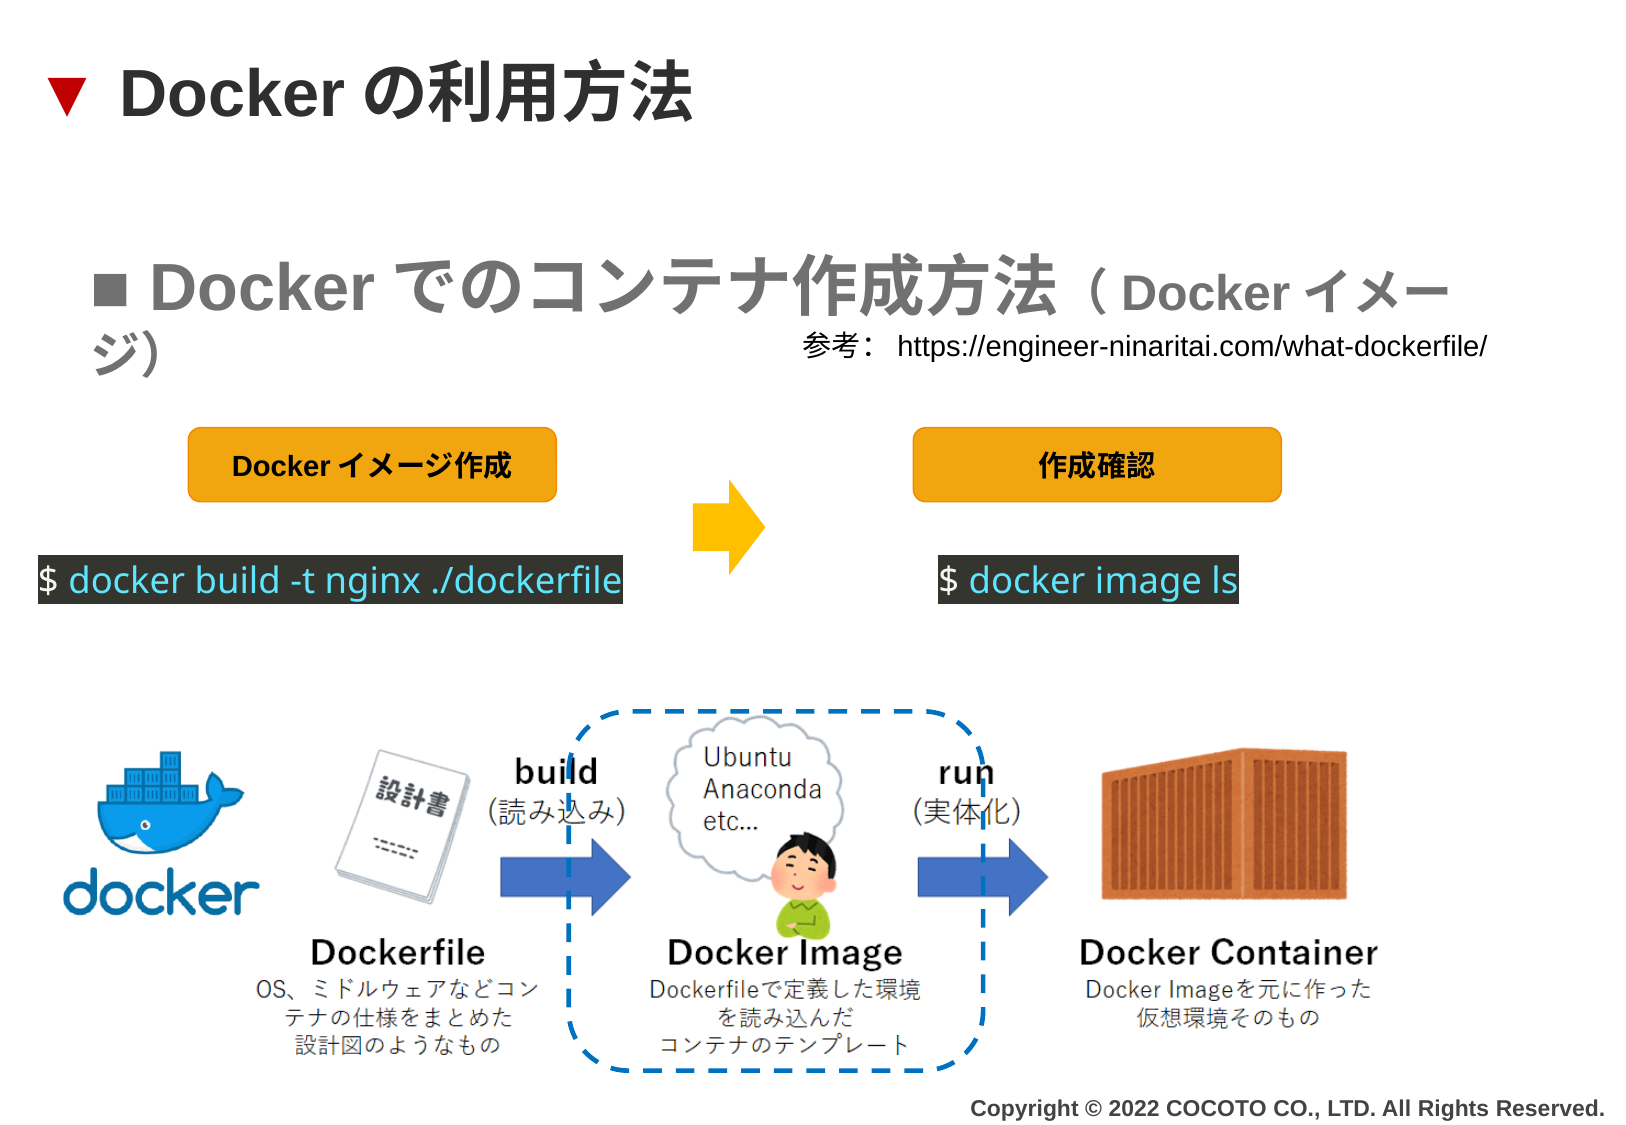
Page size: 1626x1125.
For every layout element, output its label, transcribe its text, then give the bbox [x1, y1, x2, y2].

text_box 参考：https://engineer-ninaritai.com/what-dockerfile/ [787, 312, 1563, 378]
text_box Copyright © 2022 COCOTO CO., LTD. All Rights Reserved. [915, 1085, 1618, 1125]
picture [53, 708, 1401, 1077]
text_box 作成確認 [913, 427, 1282, 502]
text_box [692, 479, 766, 576]
text_box $ docker build -t nginx ./dockerfile [0, 542, 791, 616]
text_box ■ Dockerでのコンテナ作成方法（Dockerイメージ） [75, 236, 1553, 334]
text_box Dockerイメージ作成 [188, 427, 557, 502]
text_box $ docker image ls [837, 542, 1320, 616]
text_box ▼ Dockerの利用方法 [19, 31, 1625, 130]
